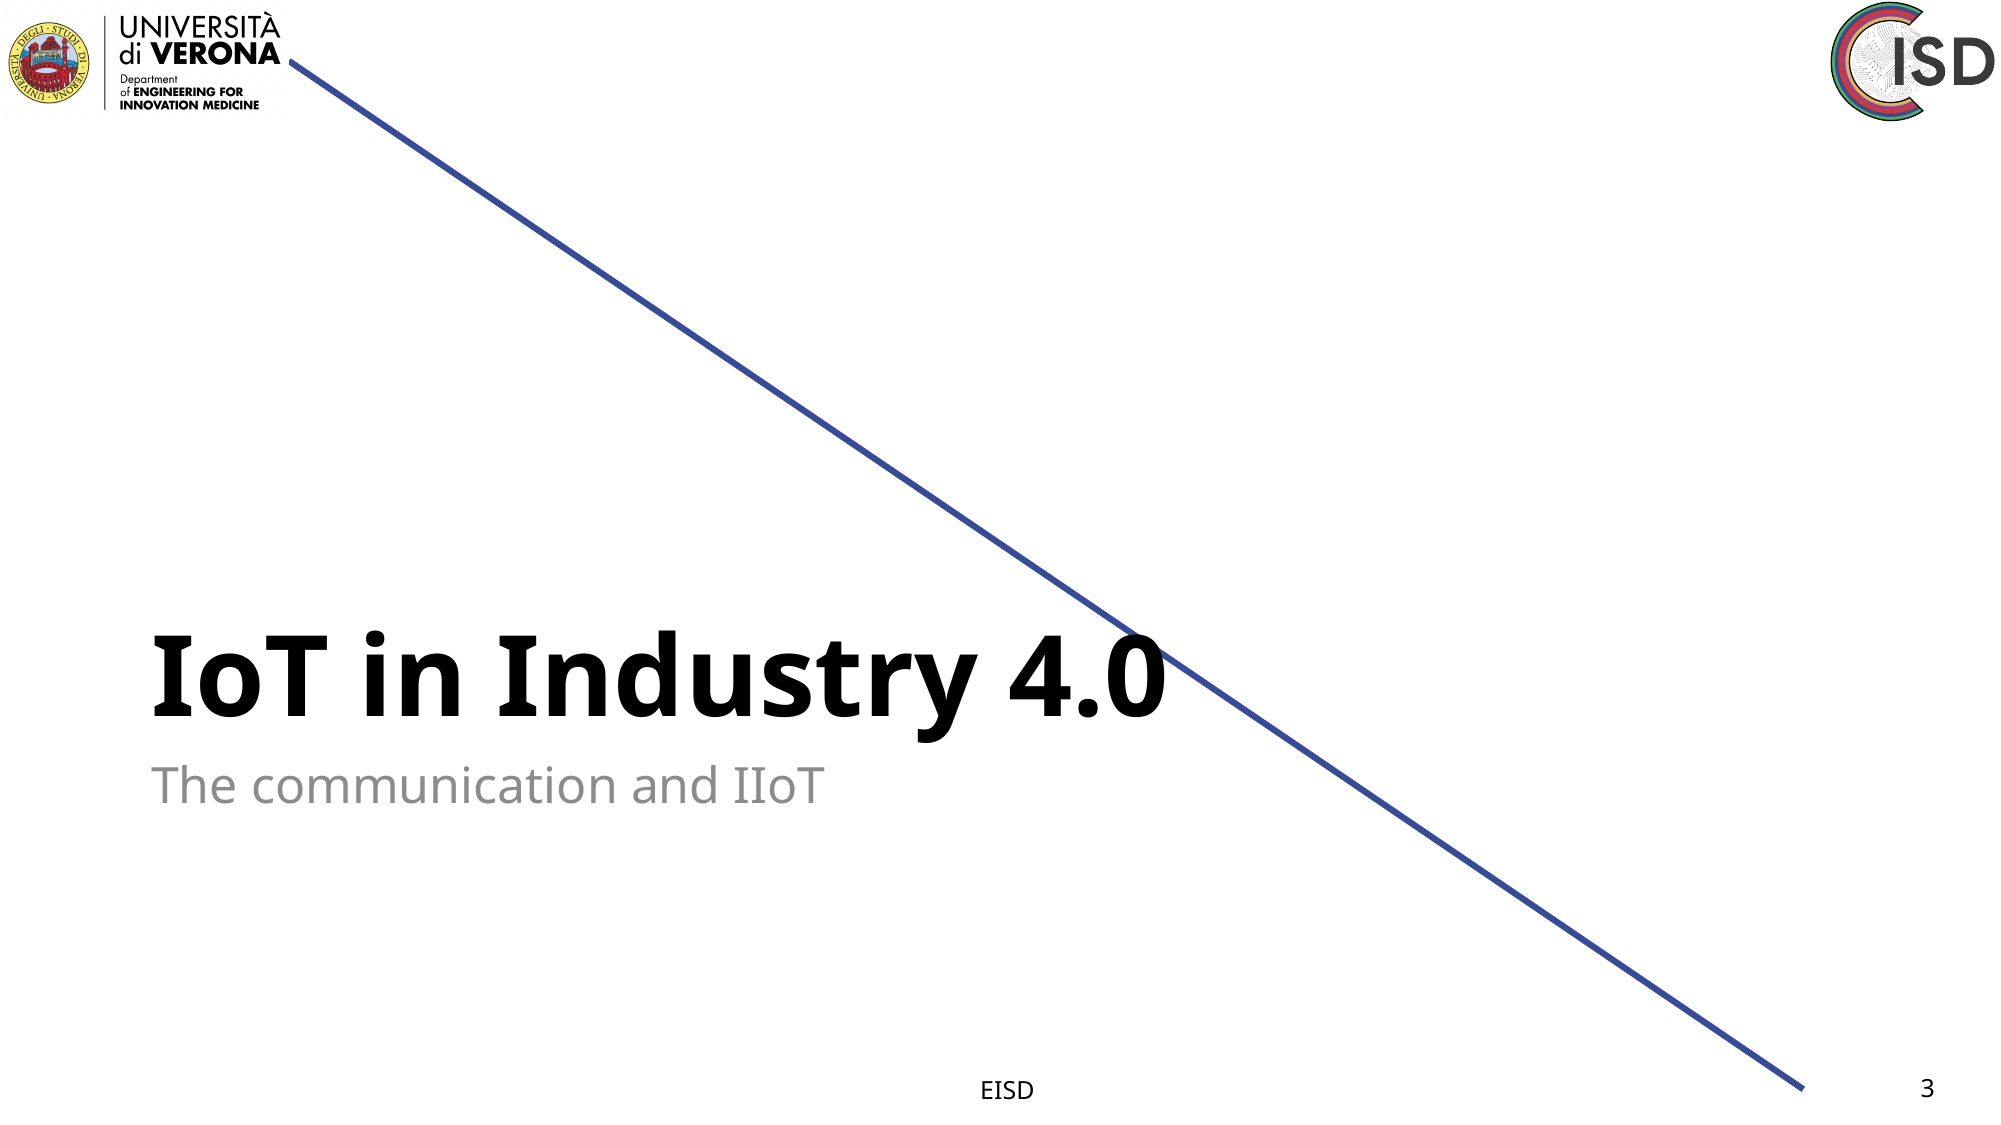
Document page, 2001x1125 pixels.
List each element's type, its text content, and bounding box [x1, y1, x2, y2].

picture [1819, 0, 1996, 122]
footer EISD [350, 1059, 1650, 1120]
title IoT in Industry 4.0 [136, 280, 1862, 749]
list The communication and IIoT [136, 752, 1862, 999]
slide_number 3 [1803, 1059, 1935, 1120]
picture [1, 0, 289, 122]
